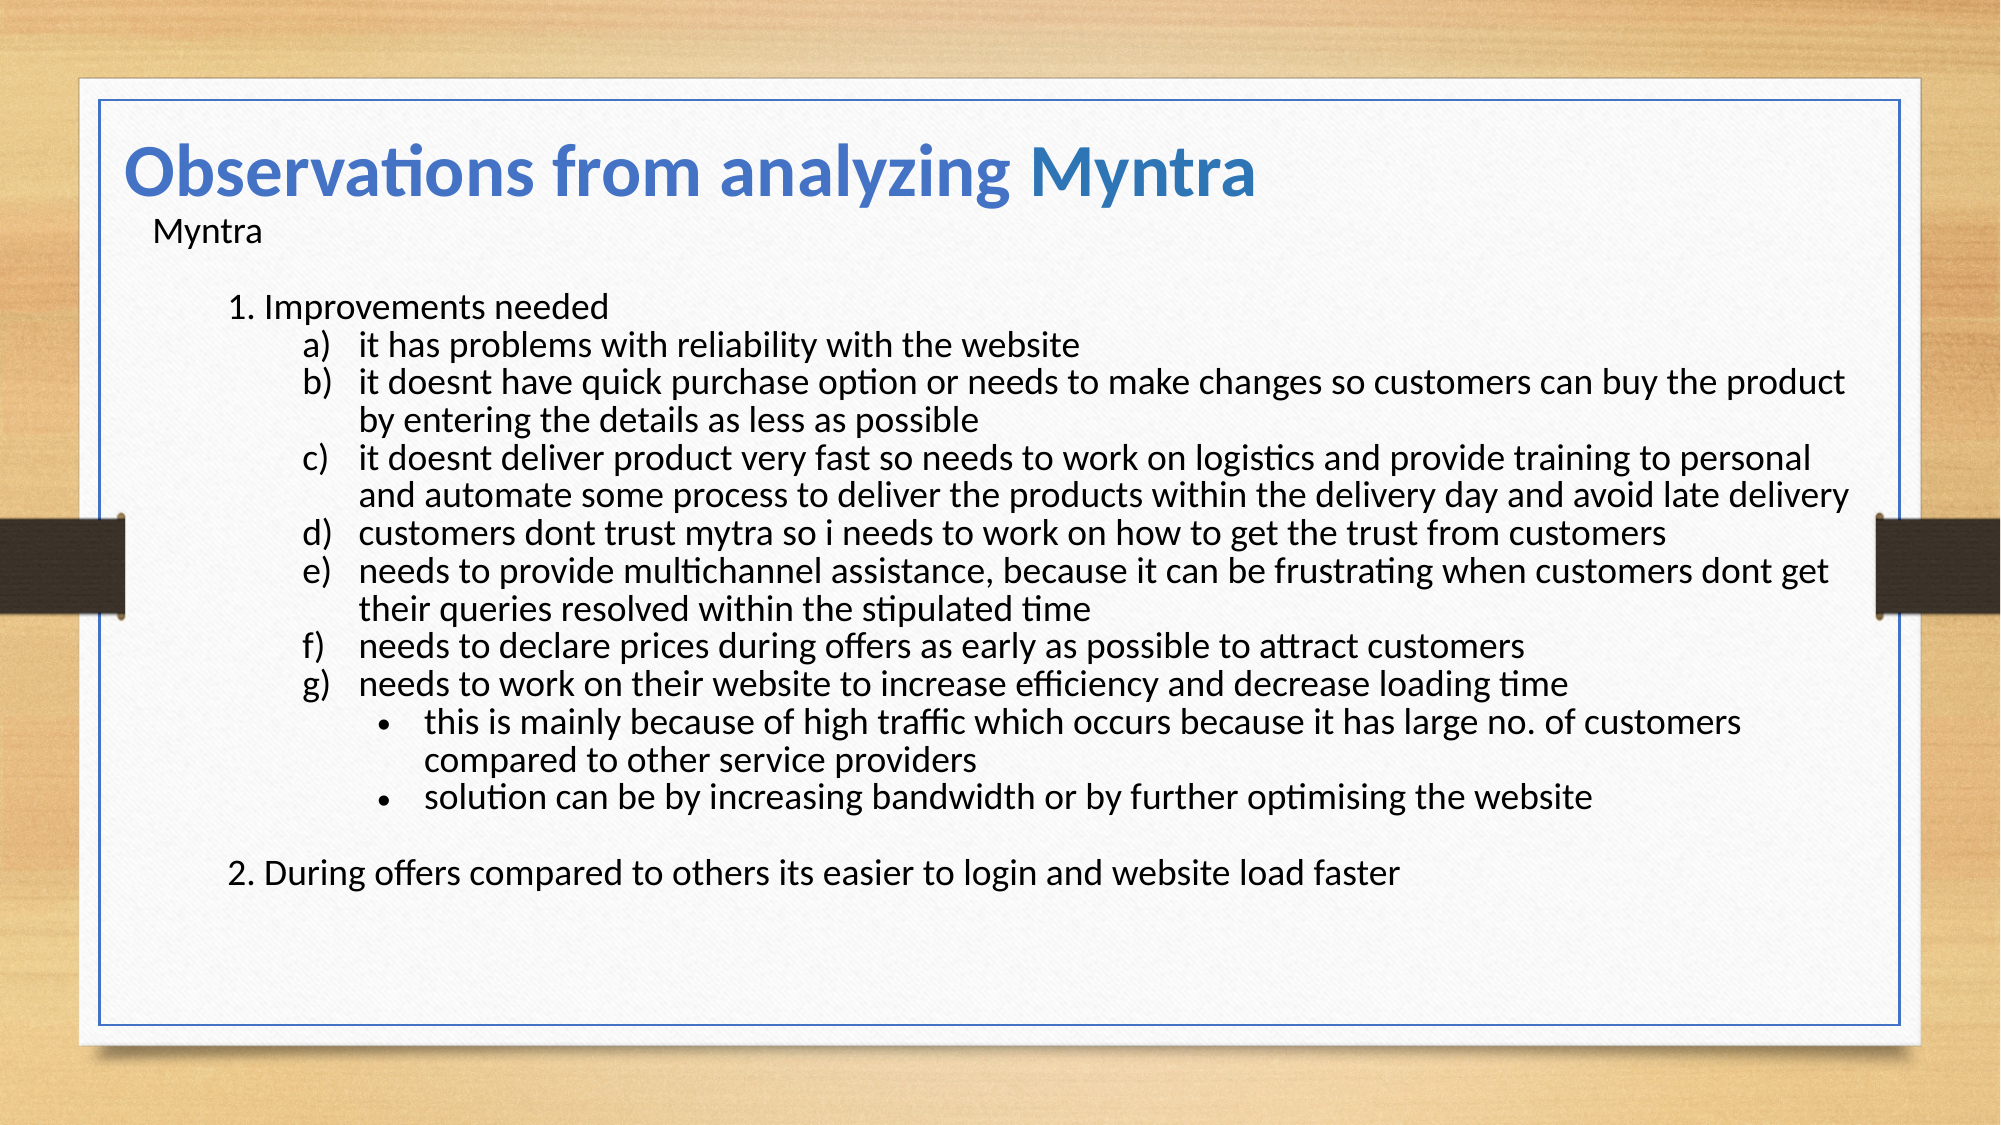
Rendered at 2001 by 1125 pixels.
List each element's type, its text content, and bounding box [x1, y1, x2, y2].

table_header Myntra 1. Improvements needed it has problems with reliability with the website it doesnt have quick purchase option or needs to make changes so customers can buy the product by entering the details as less as possible it doesnt deliver product very fast so needs to work on logistics and provide training to personal and automate some process to deliver the products within the delivery day and avoid late delivery customers dont trust mytra so i needs to work on how to get the trust from customers needs to provide multichannel assistance, because it can be frustrating when customers dont get their queries resolved within the stipulated time needs to declare prices during offers as early as possible to attract customers needs to work on their website to increase efficiency and decrease loading time this is mainly because of high traffic which occurs because it has large no. of customers compared to other service providers solution can be by increasing bandwidth or by further optimising the website 2. During offers compared to others its easier to login and website load faster [137, 219, 1889, 997]
text_box Observations from analyzing Myntra [110, 113, 1890, 219]
picture [0, 0, 2001, 1125]
